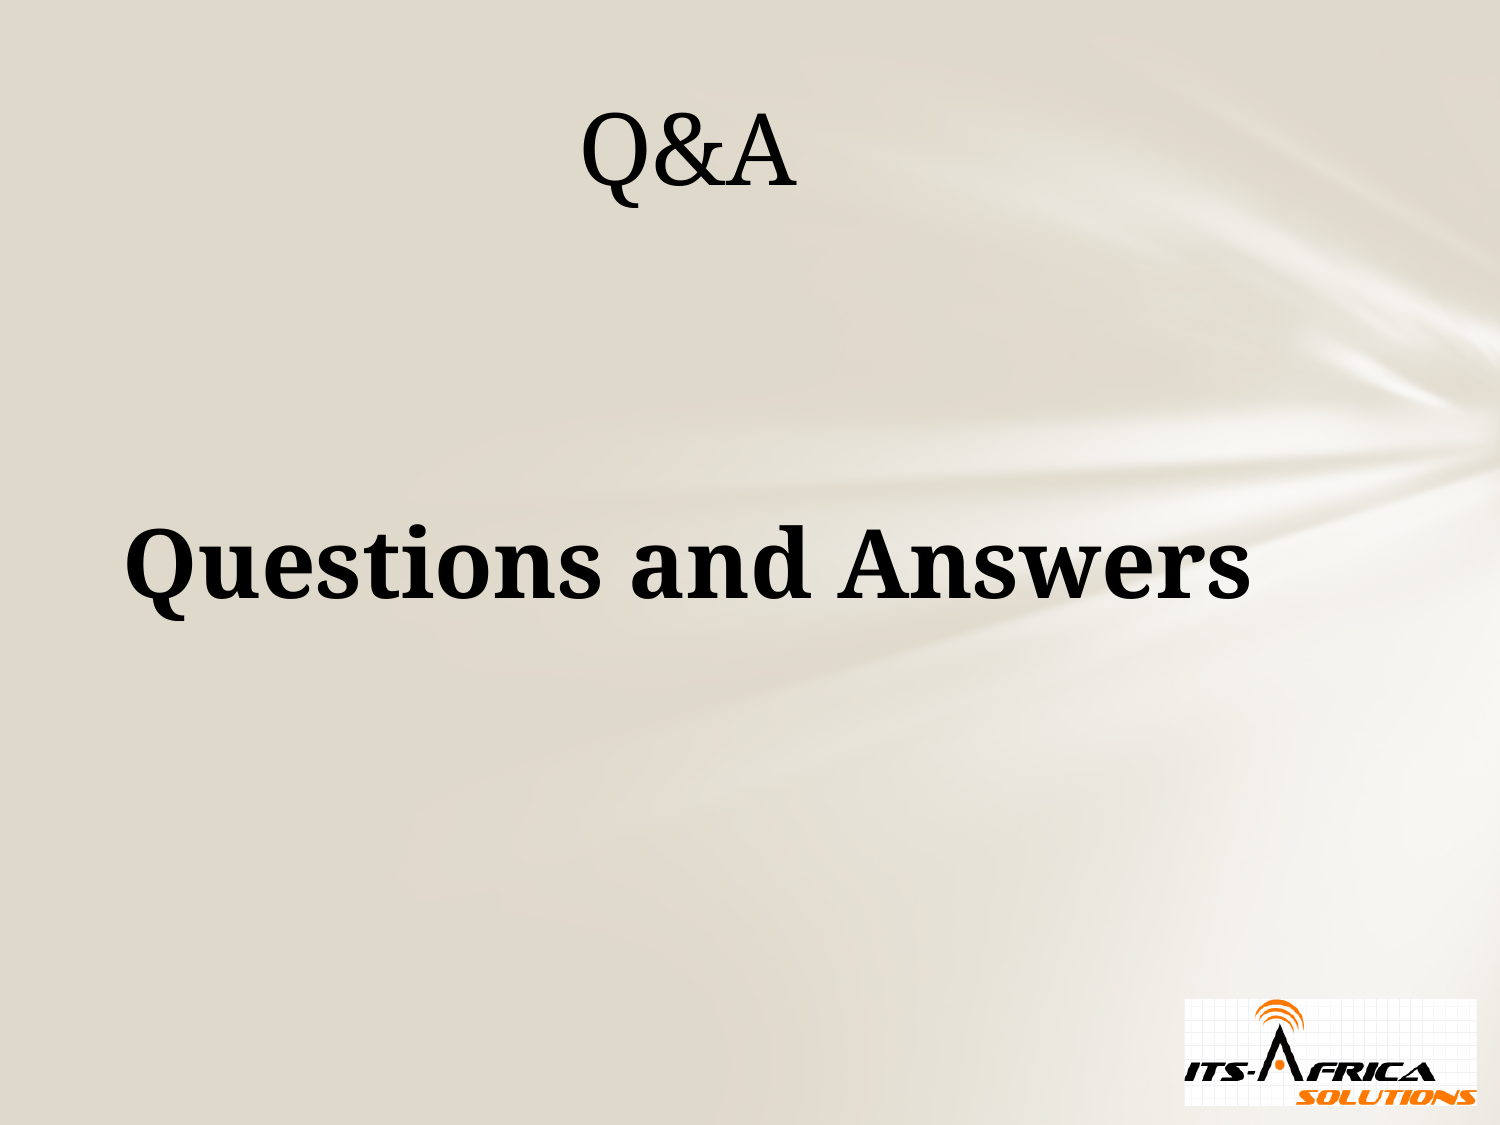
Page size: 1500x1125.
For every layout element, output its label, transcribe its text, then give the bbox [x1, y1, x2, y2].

text_box [1184, 999, 1477, 1106]
list Questions and Answers [57, 239, 1318, 1015]
title Q&A [57, 37, 1318, 213]
